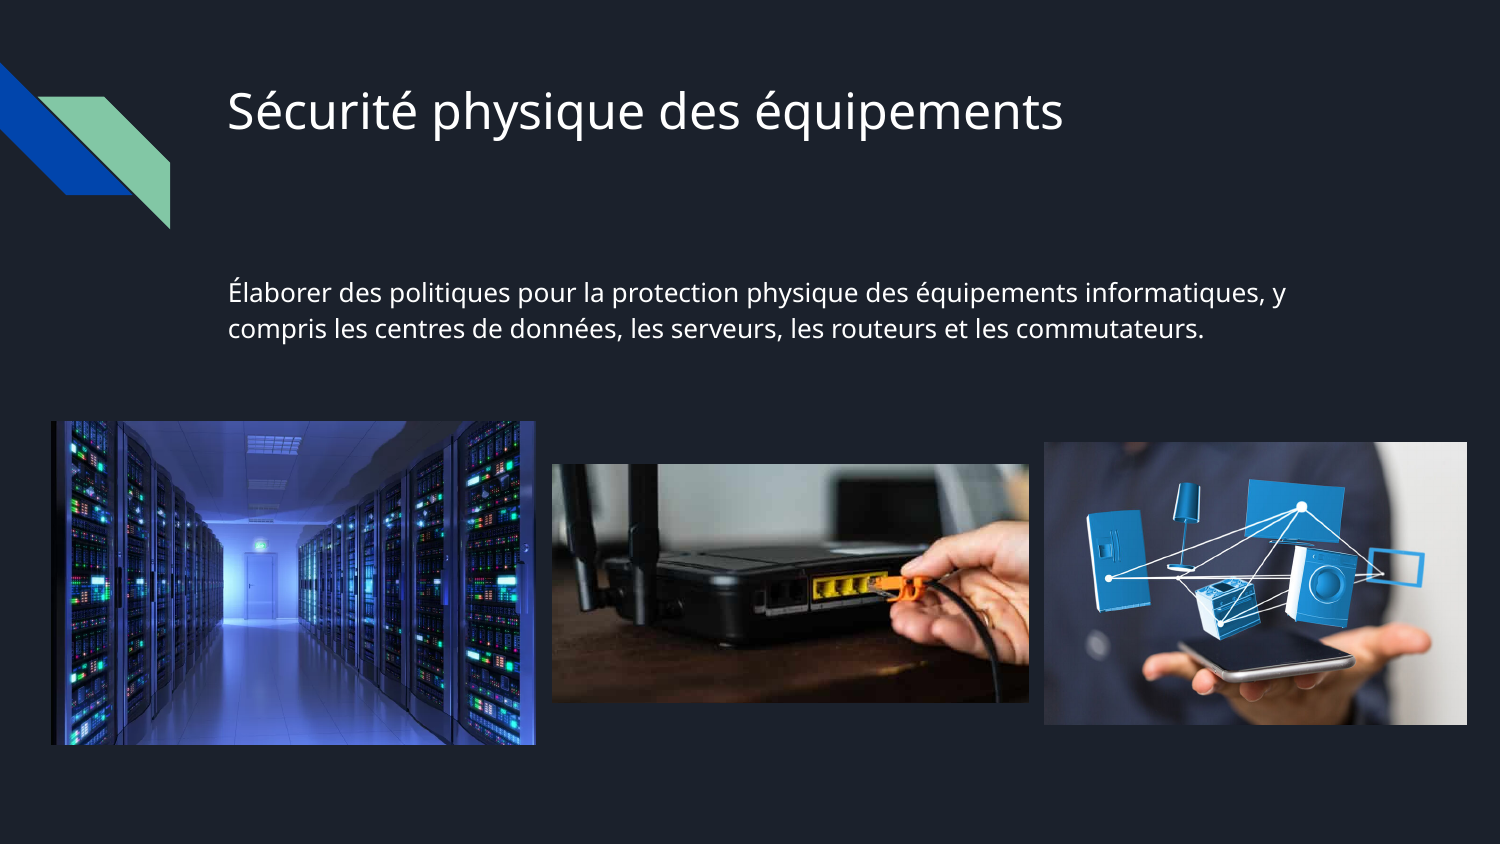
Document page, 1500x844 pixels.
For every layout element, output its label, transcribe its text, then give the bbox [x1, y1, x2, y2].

picture [1044, 442, 1467, 725]
picture [50, 421, 536, 746]
picture [551, 464, 1029, 703]
title Sécurité physique des équipements [212, 64, 1368, 215]
list Élaborer des politiques pour la protection physique des équipements informatiques, y compris les centres de données, les serveurs, les routeurs et les commutateurs. [212, 257, 1368, 360]
